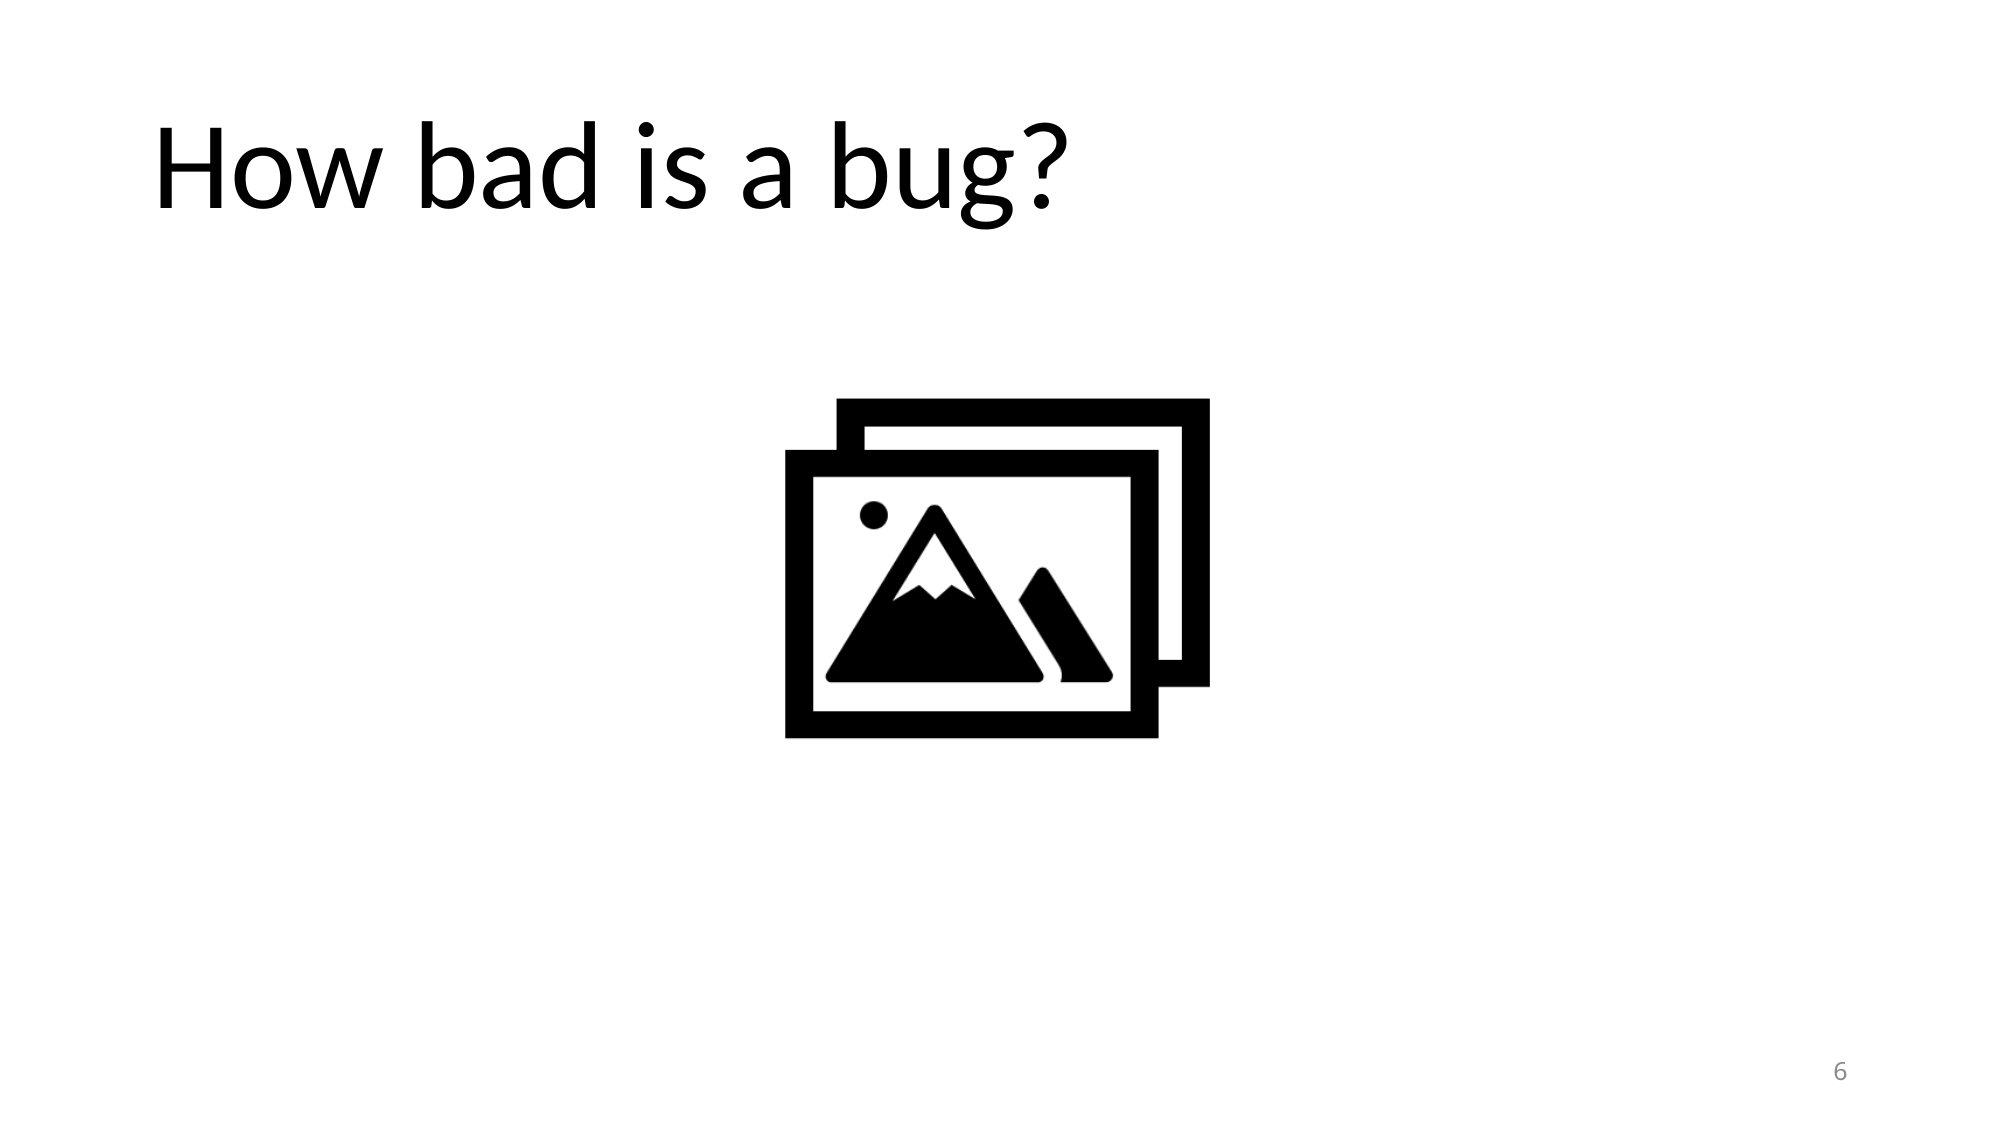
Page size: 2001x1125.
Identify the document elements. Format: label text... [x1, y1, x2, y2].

title How bad is a bug? [137, 59, 1863, 278]
slide_number 6 [1412, 1042, 1863, 1103]
picture [776, 338, 1224, 786]
